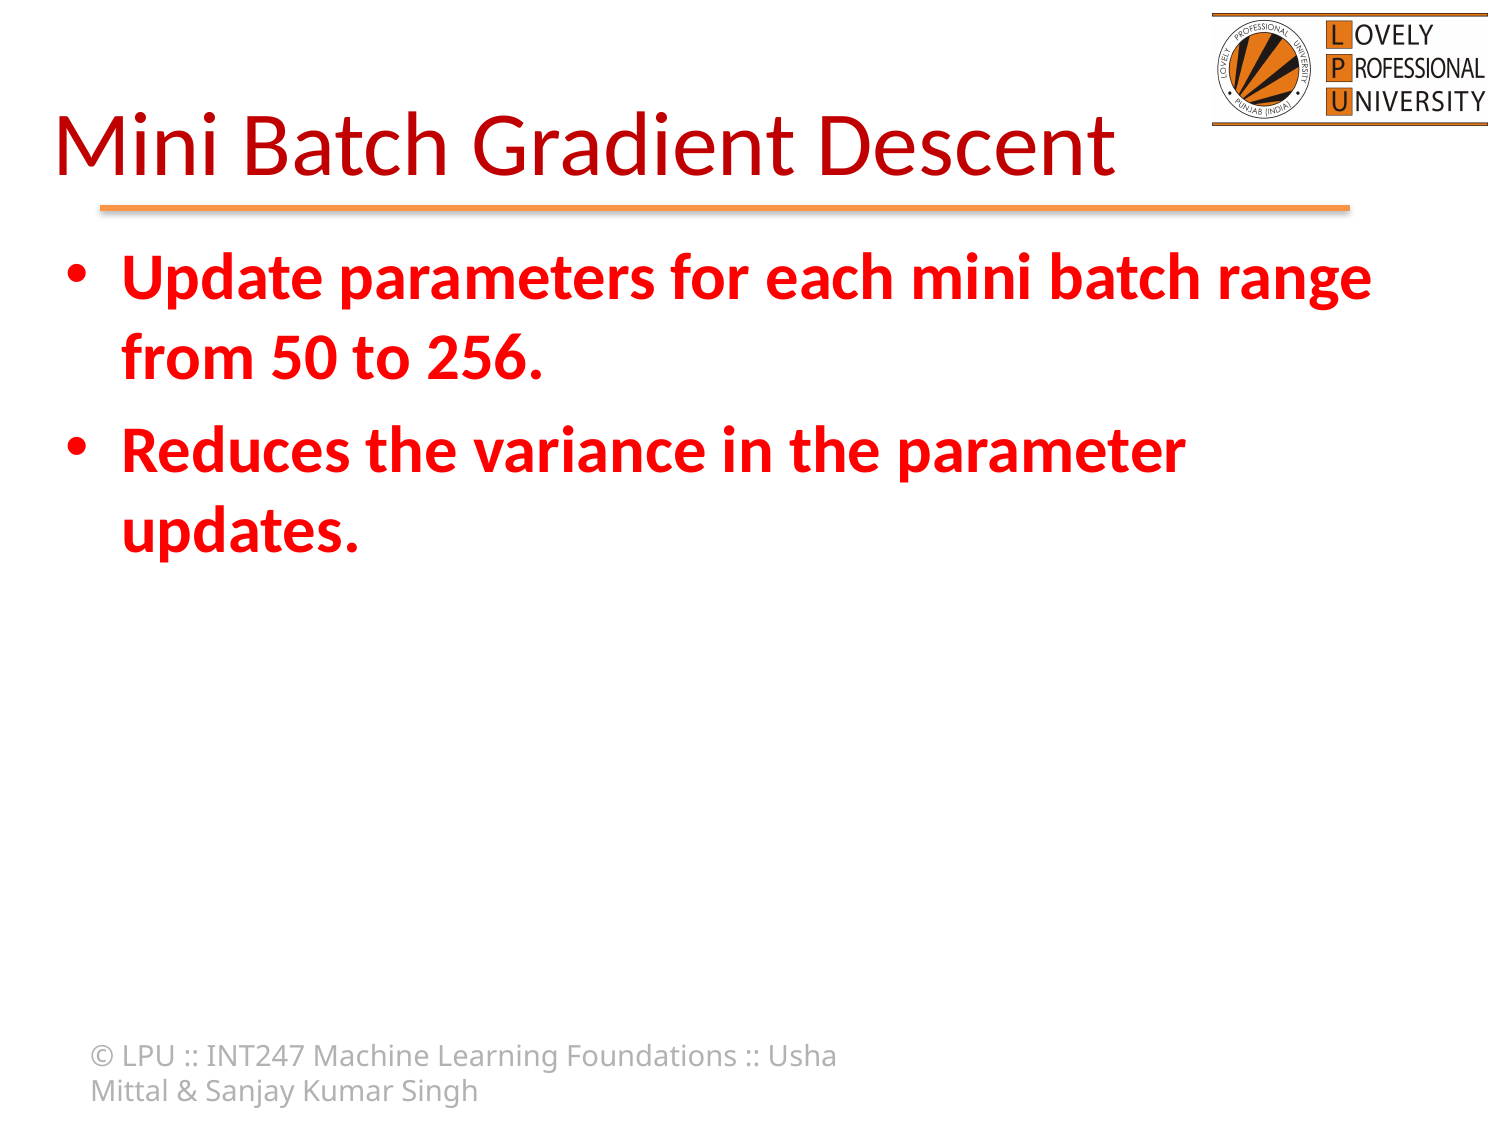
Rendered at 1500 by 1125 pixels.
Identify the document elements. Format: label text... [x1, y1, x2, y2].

title Mini Batch Gradient Descent [37, 45, 1475, 233]
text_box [1212, 13, 1488, 126]
list Update parameters for each mini batch range from 50 to 256. Reduces the variance in the parameter updates. [50, 224, 1451, 968]
slide_number © LPU :: INT247 Machine Learning Foundations :: Usha Mittal & Sanjay Kumar Singh [75, 1042, 916, 1103]
